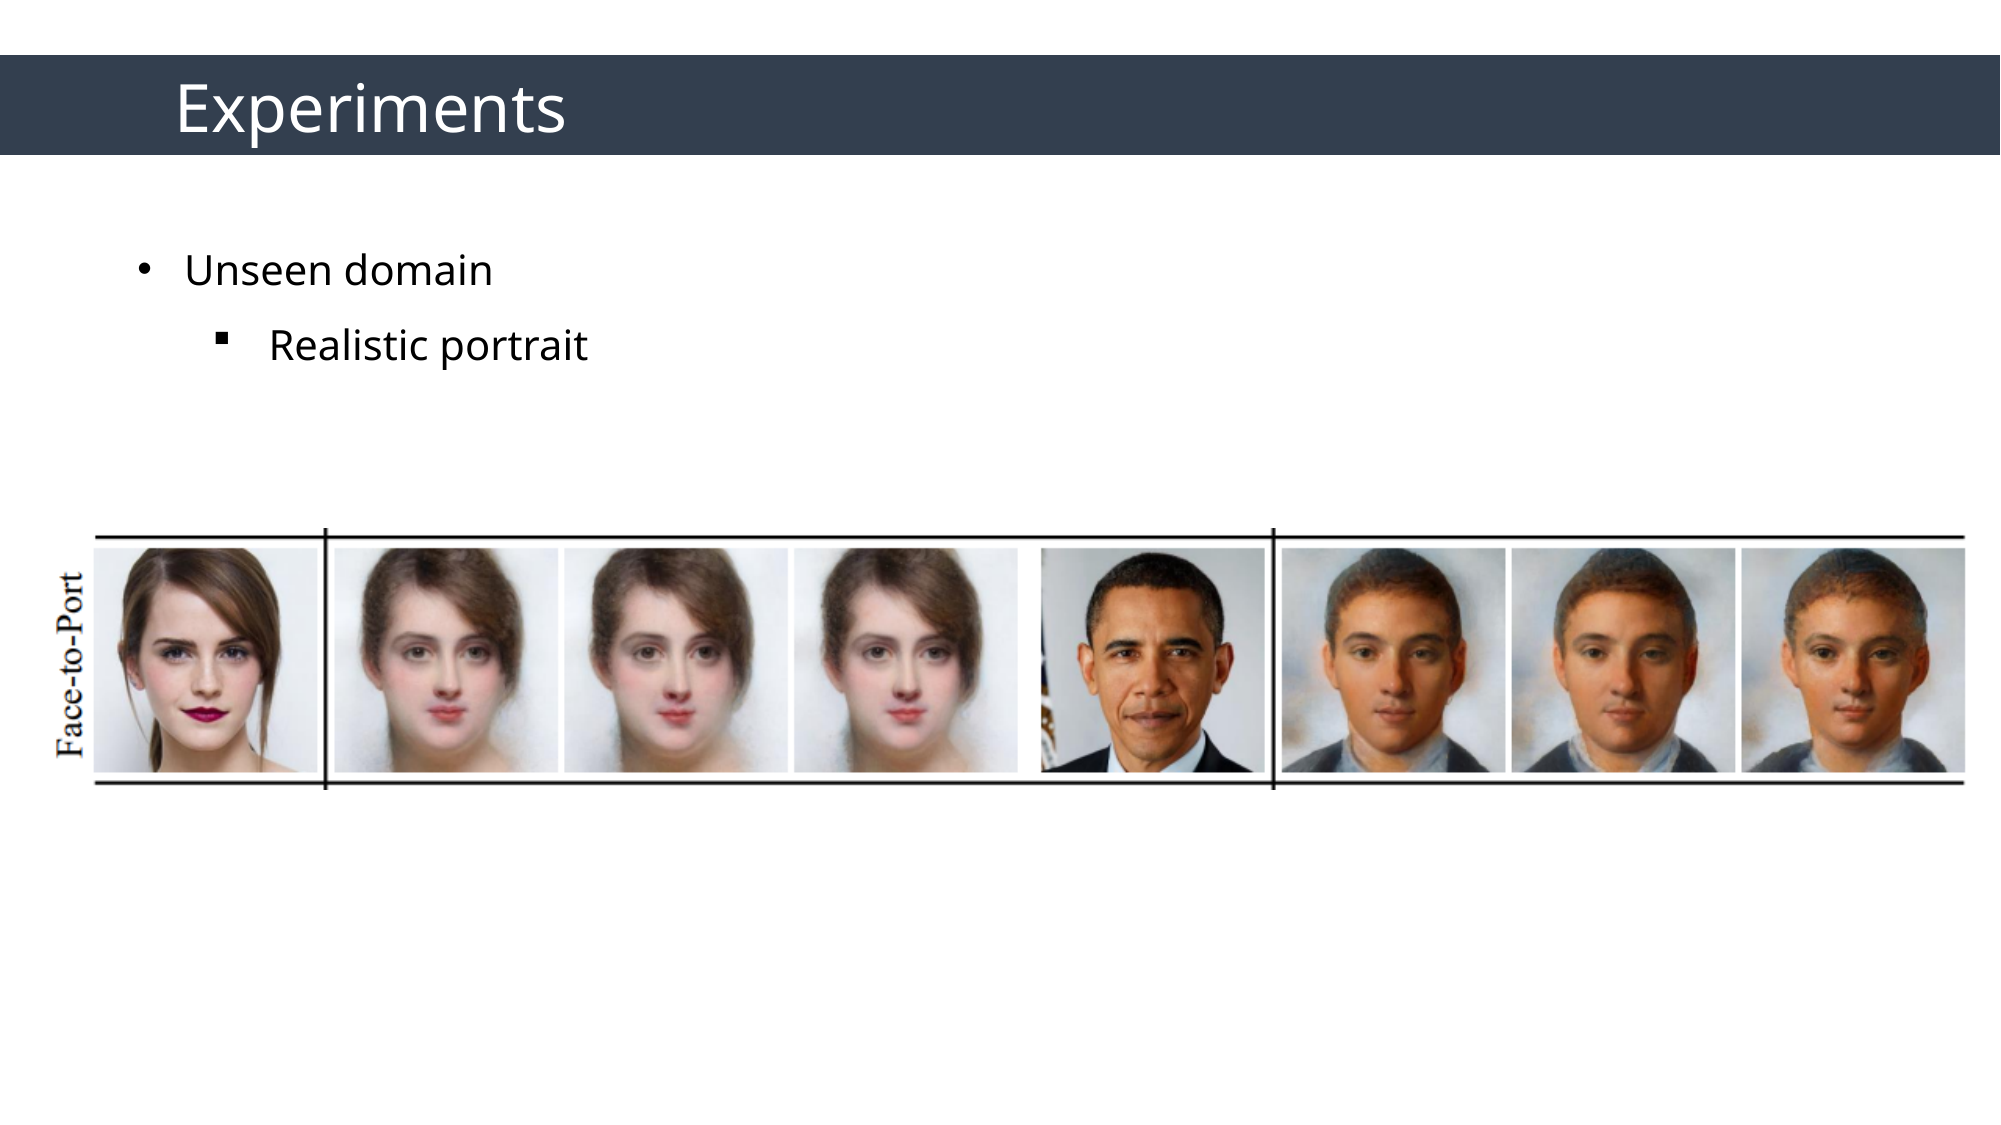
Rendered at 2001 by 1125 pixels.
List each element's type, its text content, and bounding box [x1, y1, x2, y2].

text_box [0, 55, 159, 155]
picture [19, 528, 1981, 790]
text_box Experiments [159, 10, 1708, 155]
text_box [1708, 55, 2000, 155]
